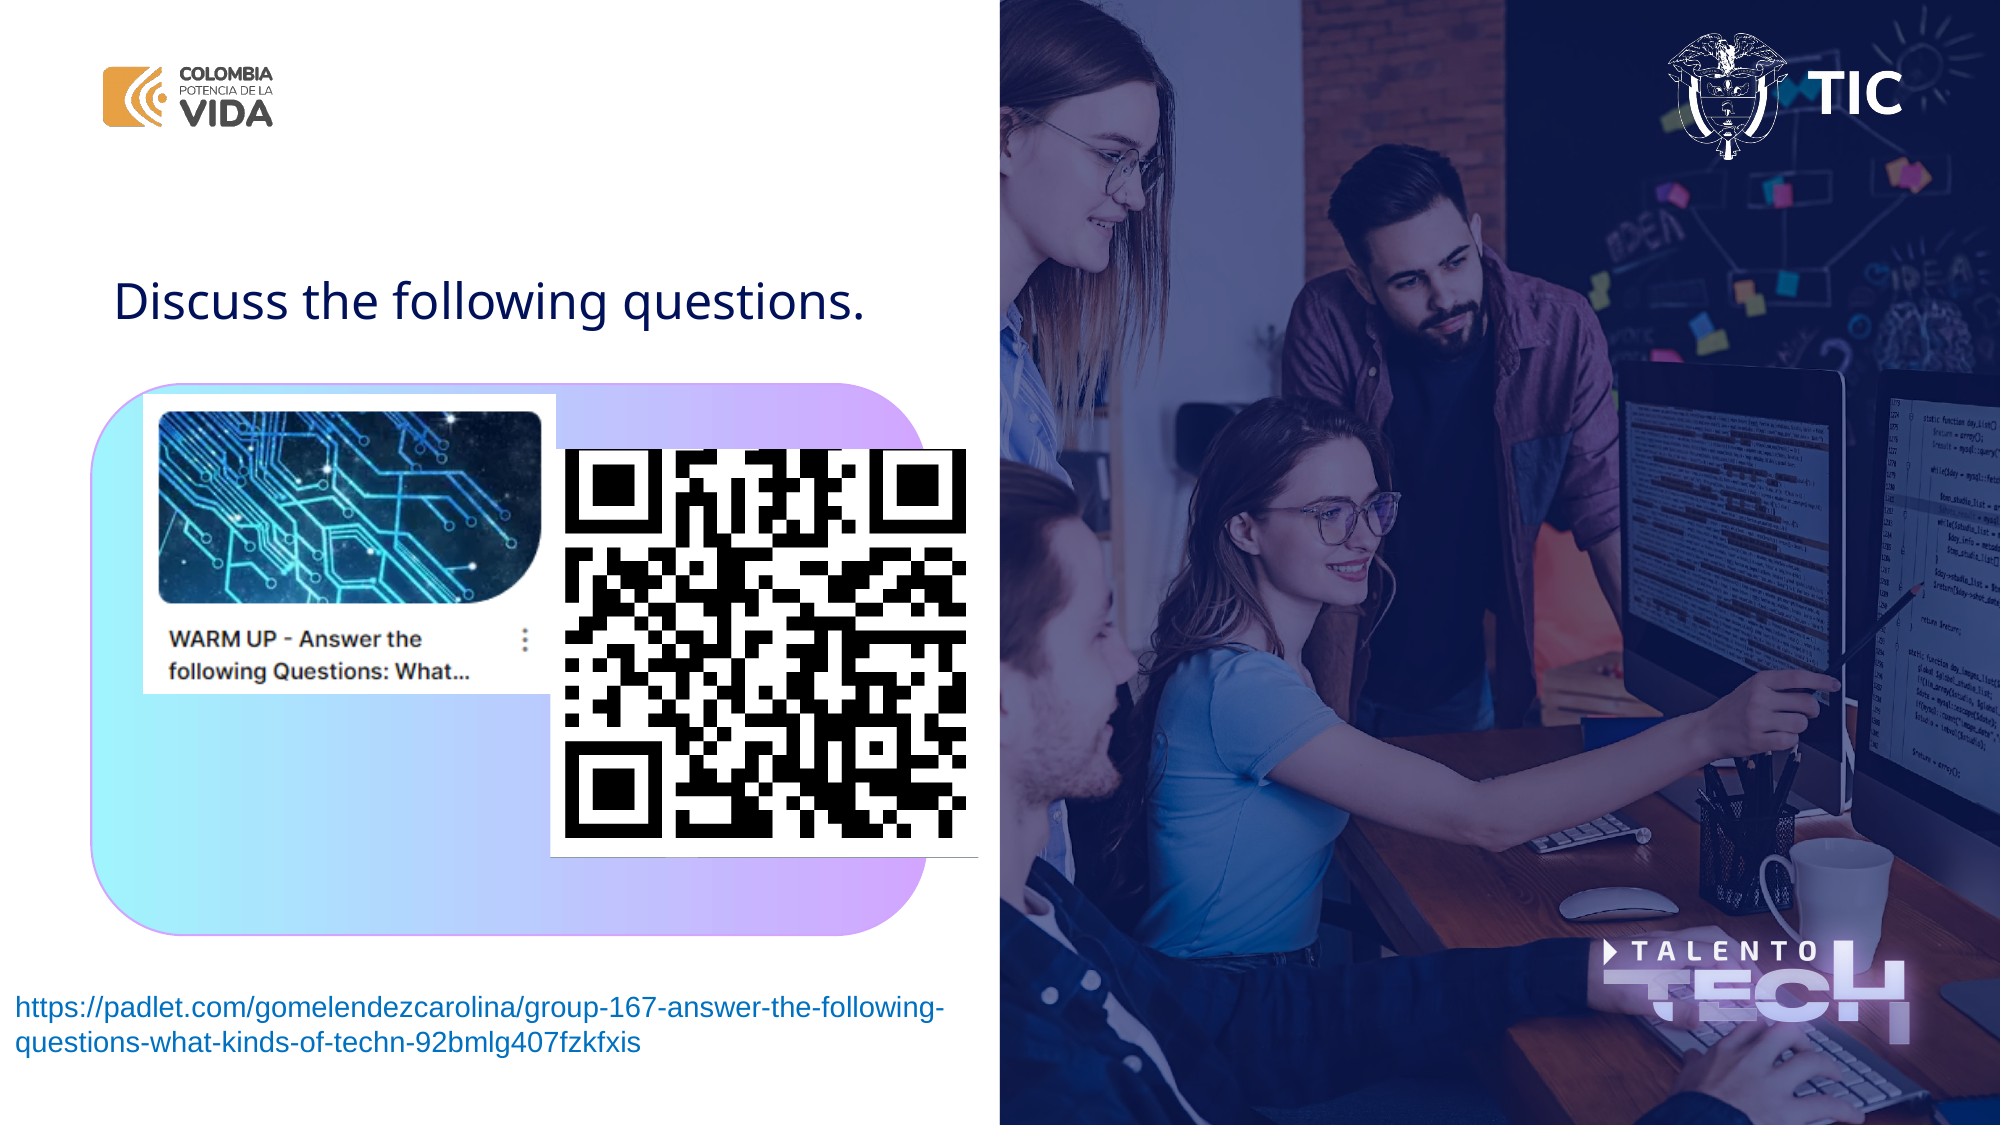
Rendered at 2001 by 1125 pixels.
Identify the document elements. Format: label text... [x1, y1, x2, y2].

text_box Discuss the following questions. [98, 262, 927, 337]
text_box https://padlet.com/gomelendezcarolina/group-167-answer-the-following-questions-what-kinds-of-techn-92bmlg407fzkfxis [0, 981, 994, 1067]
picture [142, 393, 979, 858]
text_box [145, 384, 922, 447]
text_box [97, 33, 1903, 160]
picture [999, 0, 2000, 1125]
text_box [91, 394, 924, 936]
